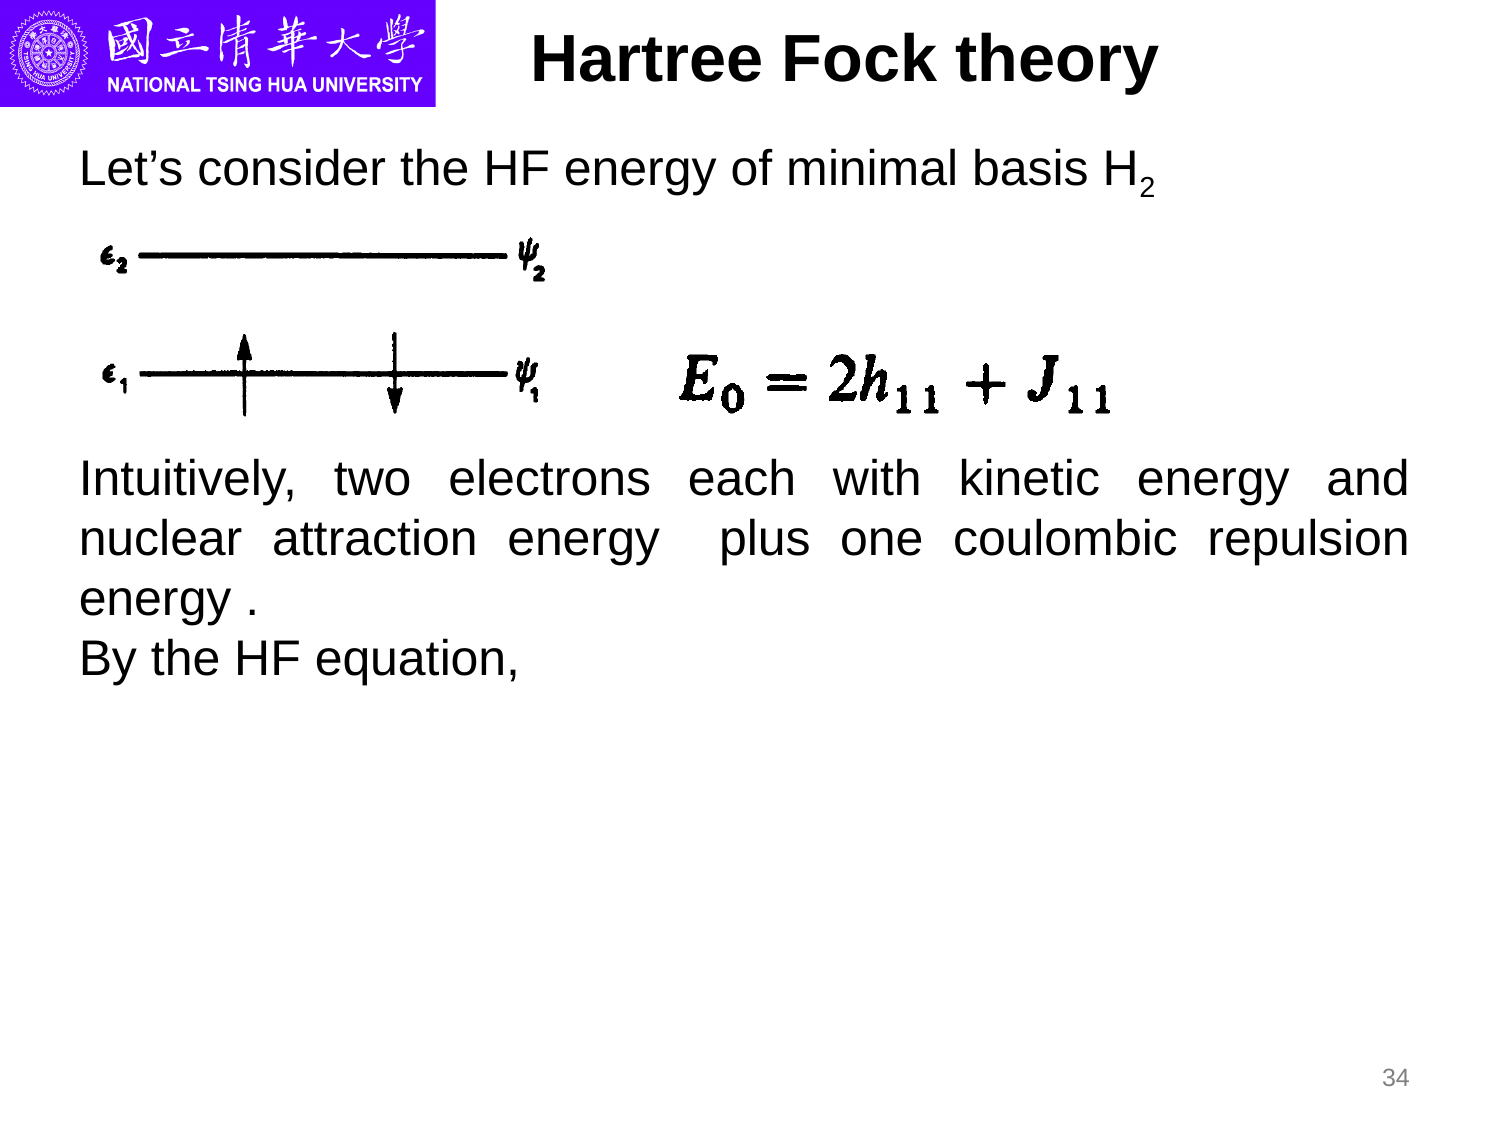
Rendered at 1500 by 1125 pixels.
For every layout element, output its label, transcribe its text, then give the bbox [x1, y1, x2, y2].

picture [91, 235, 549, 421]
title Hartree Fock theory [515, 0, 1425, 107]
picture [671, 347, 1115, 421]
text_box Let’s consider the HF energy of minimal basis H2 [64, 127, 1425, 211]
picture [0, 0, 436, 107]
slide_number 34 [1308, 1050, 1425, 1103]
